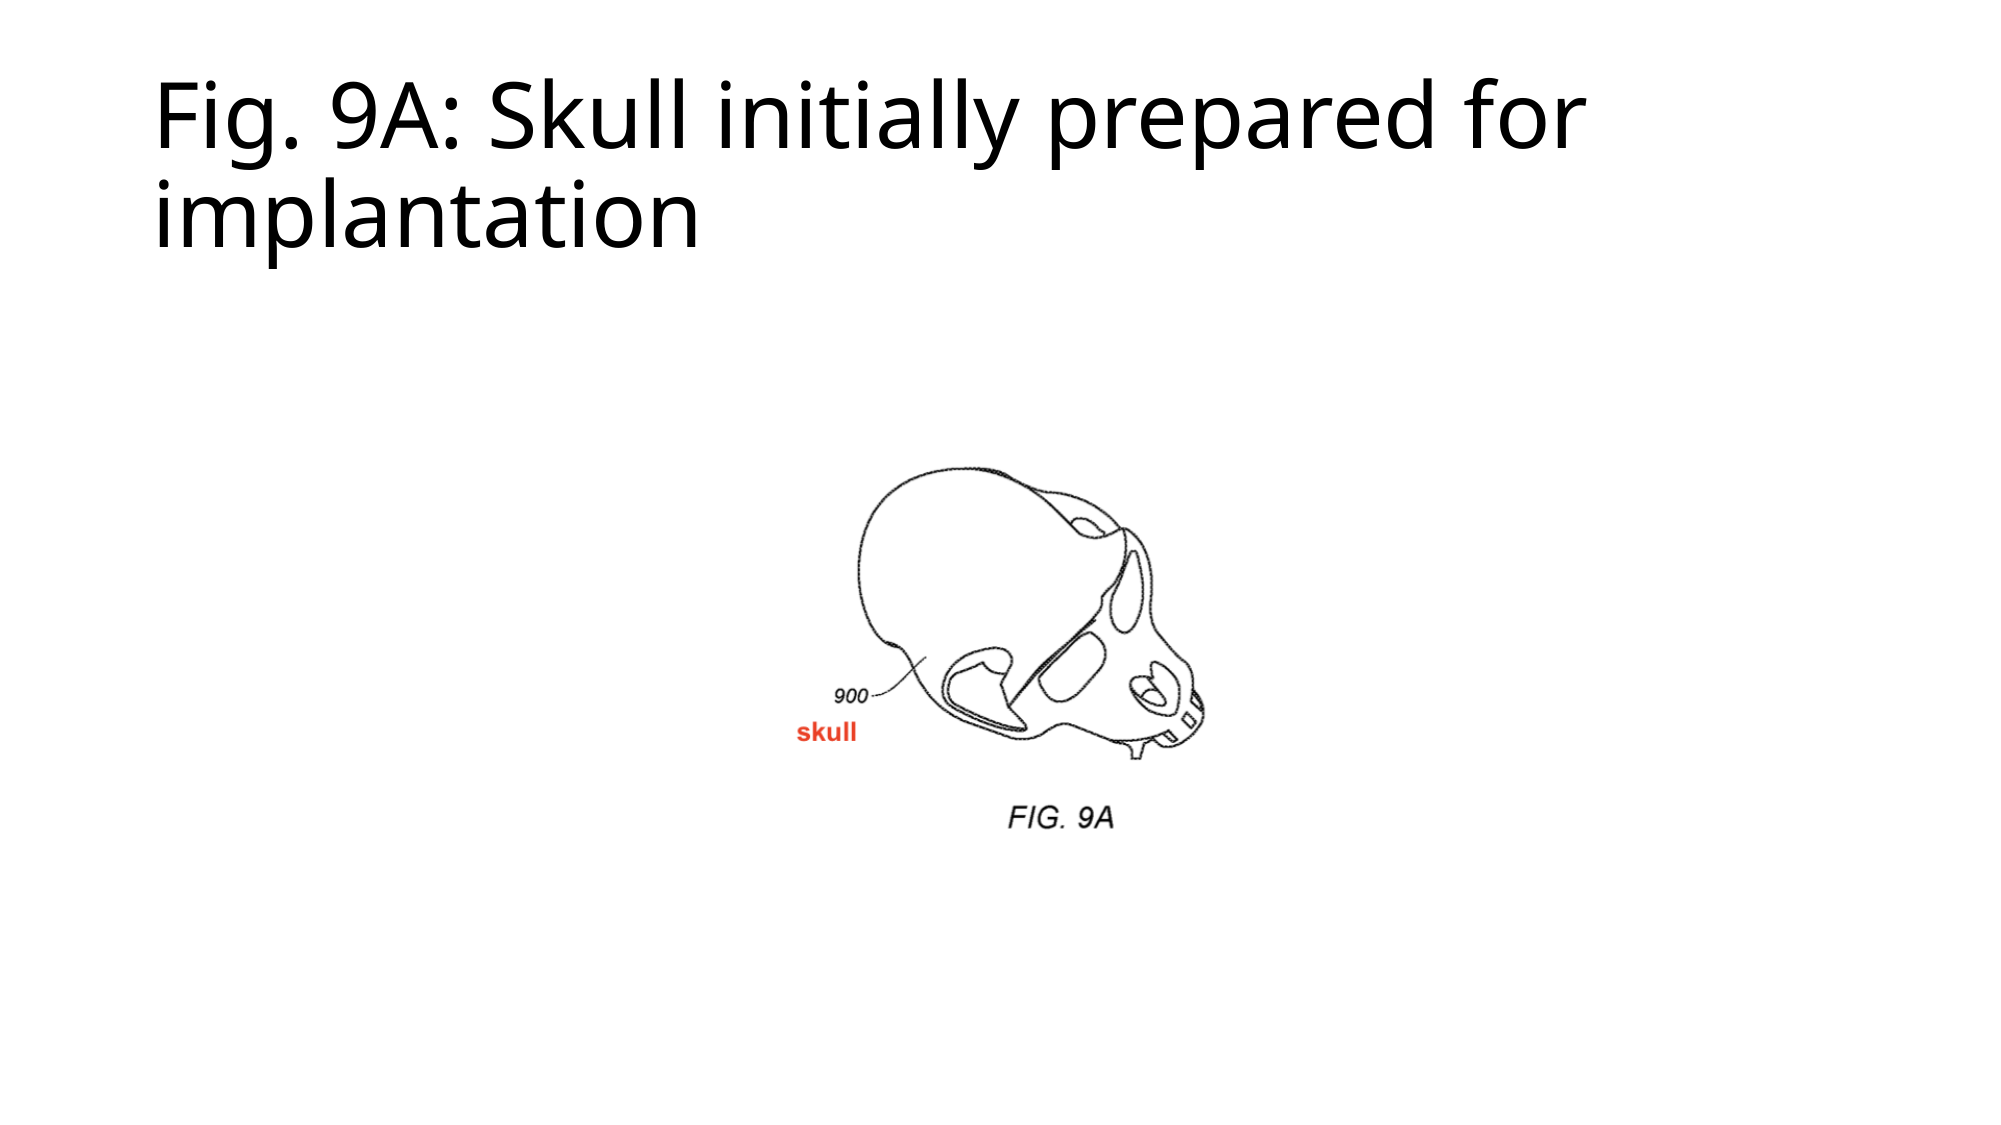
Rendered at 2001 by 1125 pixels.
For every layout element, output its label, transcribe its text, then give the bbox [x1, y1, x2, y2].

title Fig. 9A: Skull initially prepared for implantation [137, 59, 1863, 278]
picture [734, 422, 1266, 891]
